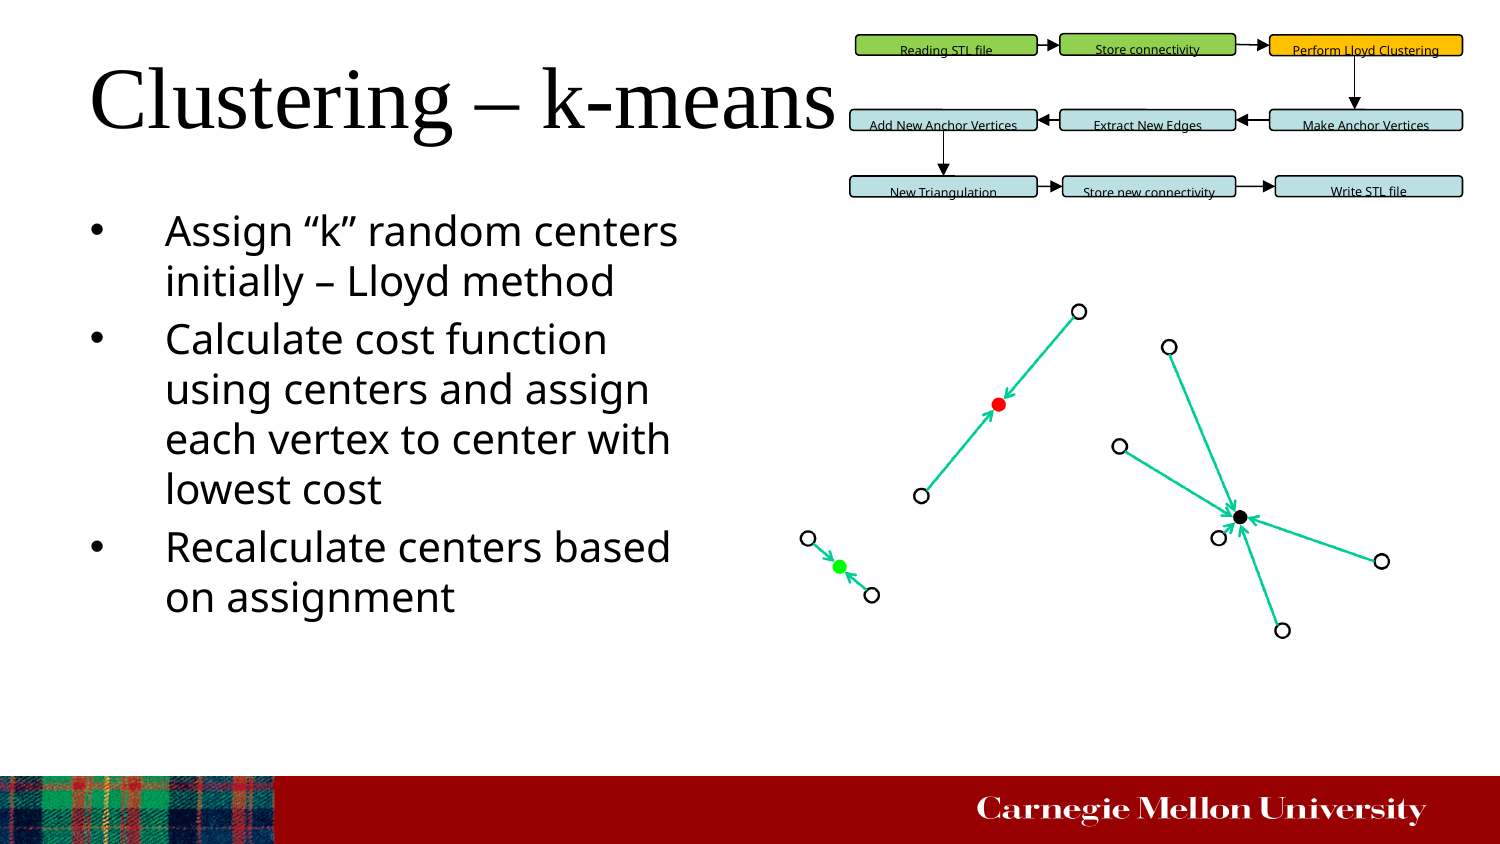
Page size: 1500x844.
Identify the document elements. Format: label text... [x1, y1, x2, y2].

picture [0, 776, 1500, 844]
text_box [849, 33, 1463, 198]
list Assign “k” random centers initially – Lloyd method Calculate cost function using centers and assign each vertex to center with lowest cost Recalculate centers based on assignment [75, 196, 738, 754]
title Clustering – k-means [75, 33, 848, 175]
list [762, 288, 1426, 663]
